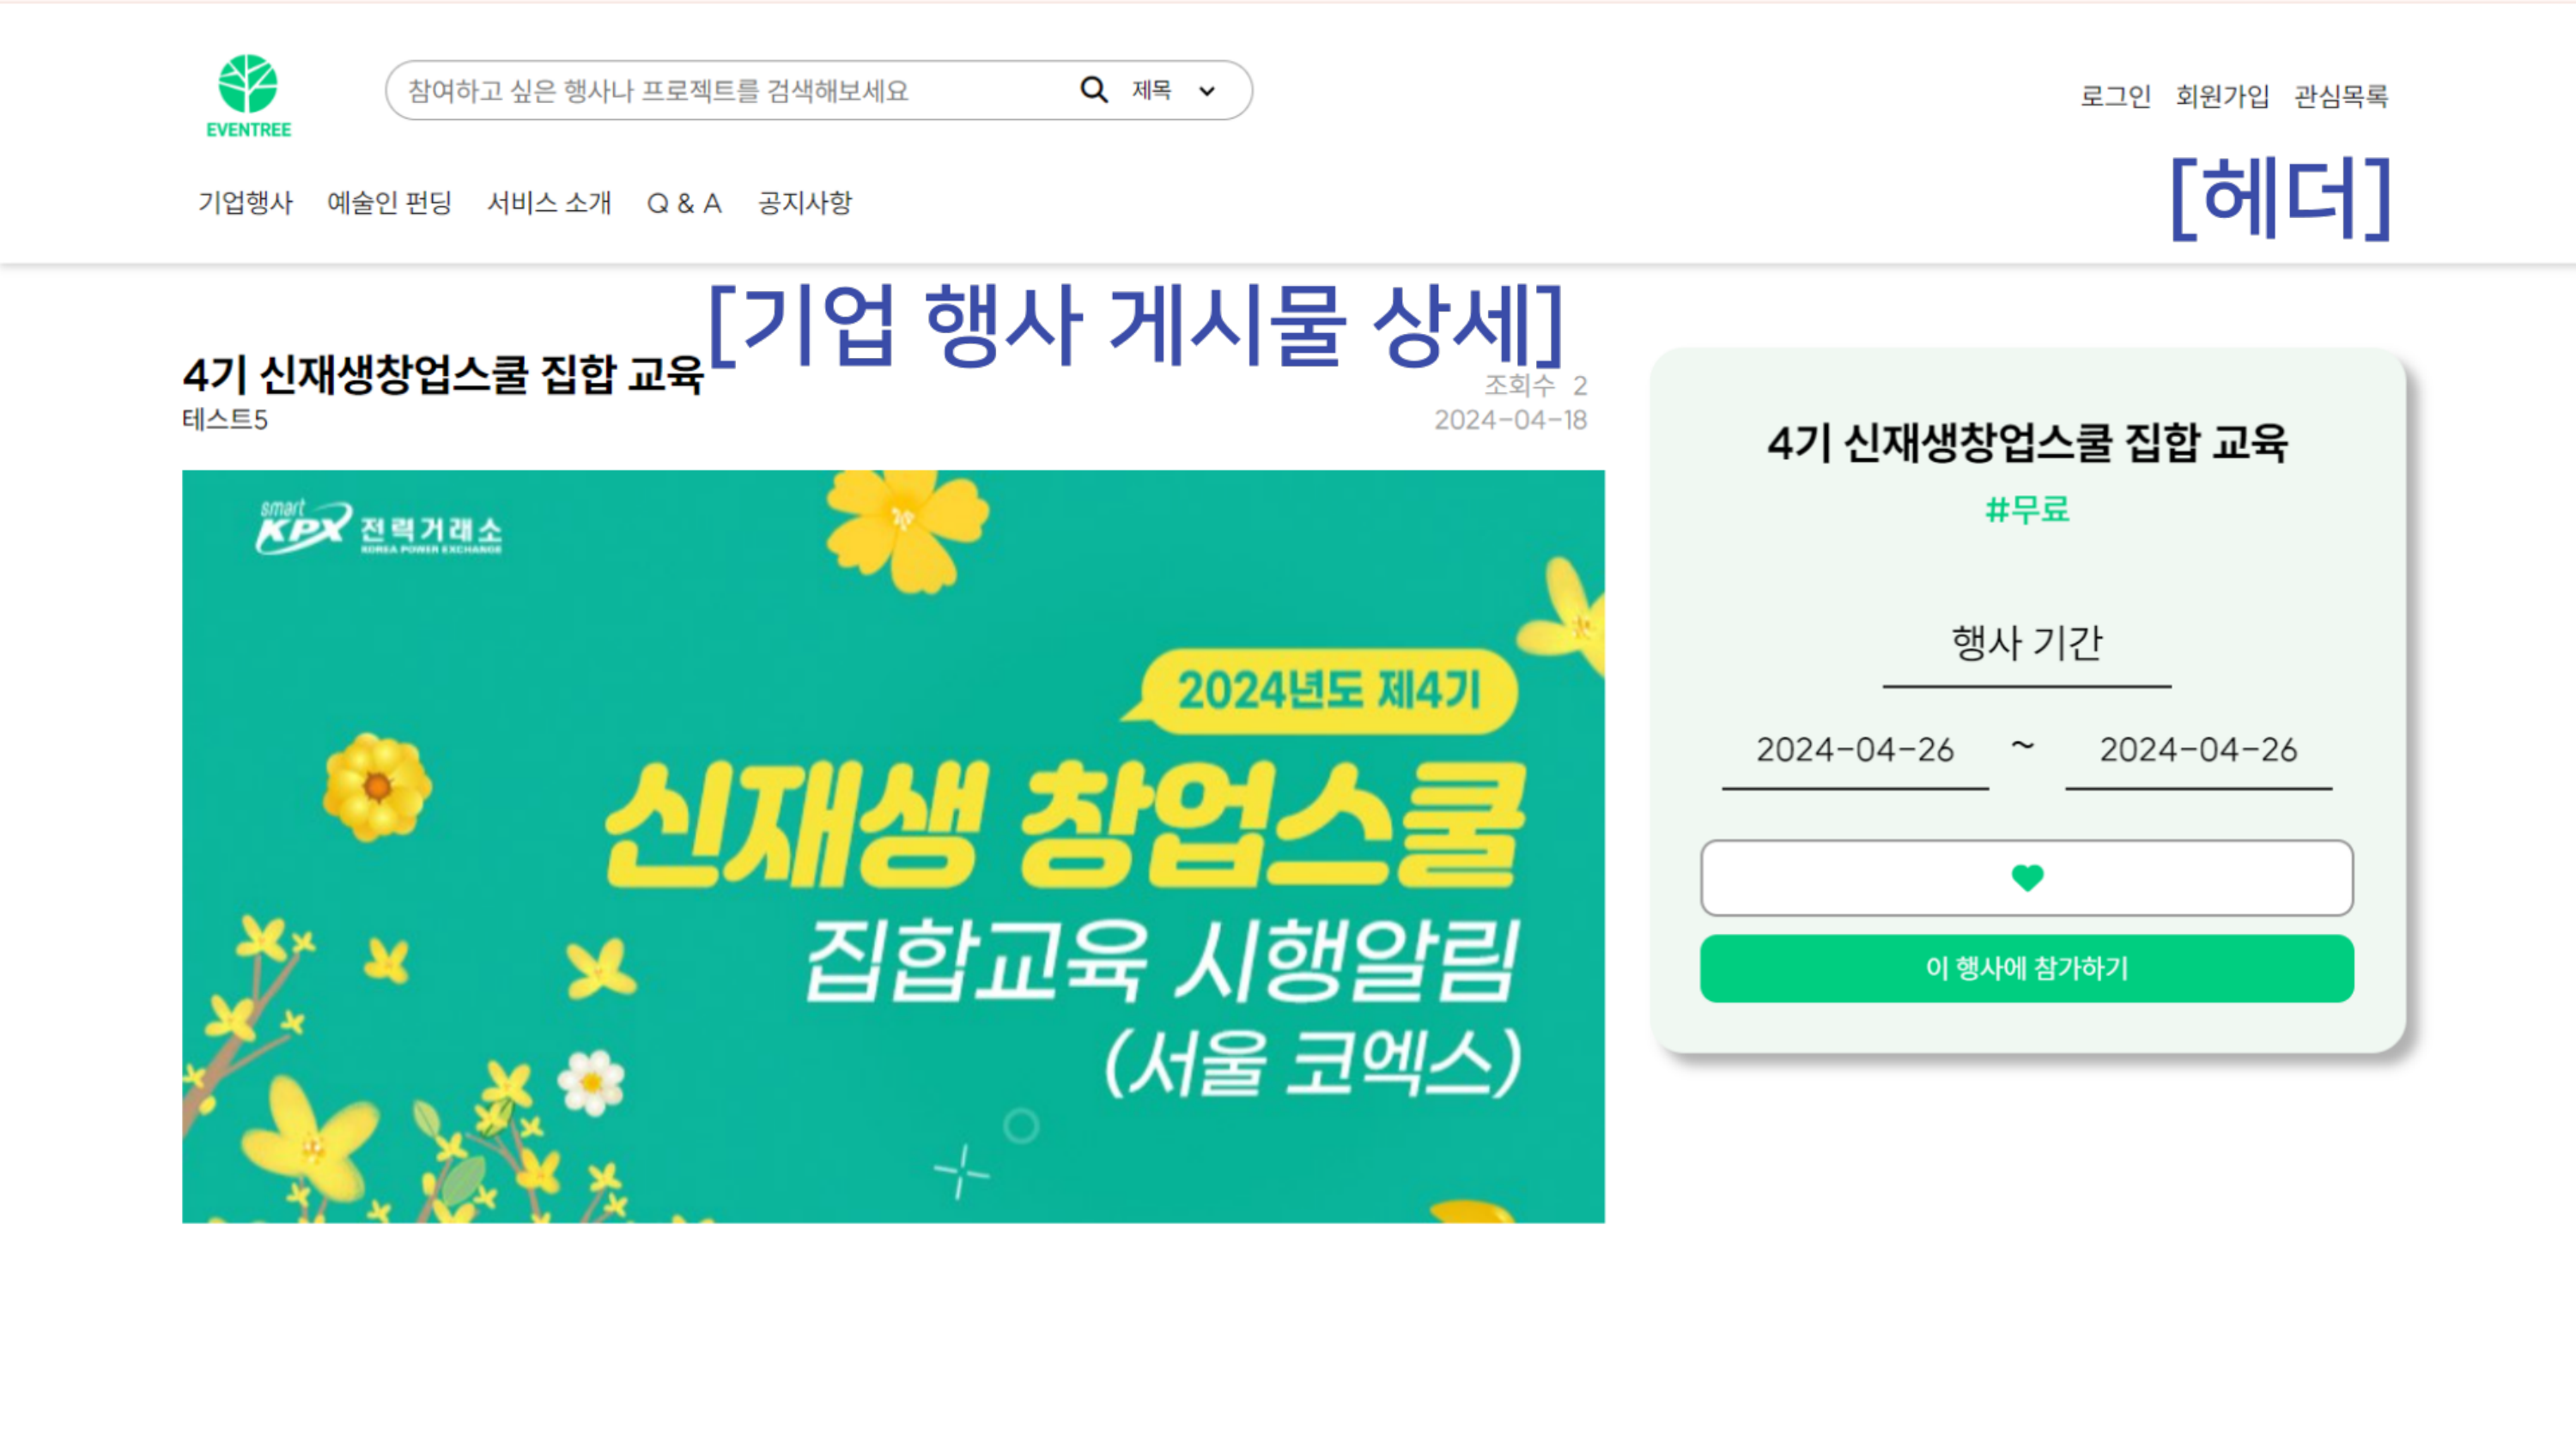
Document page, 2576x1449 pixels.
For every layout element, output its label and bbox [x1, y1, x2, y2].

picture [0, 0, 2576, 1258]
